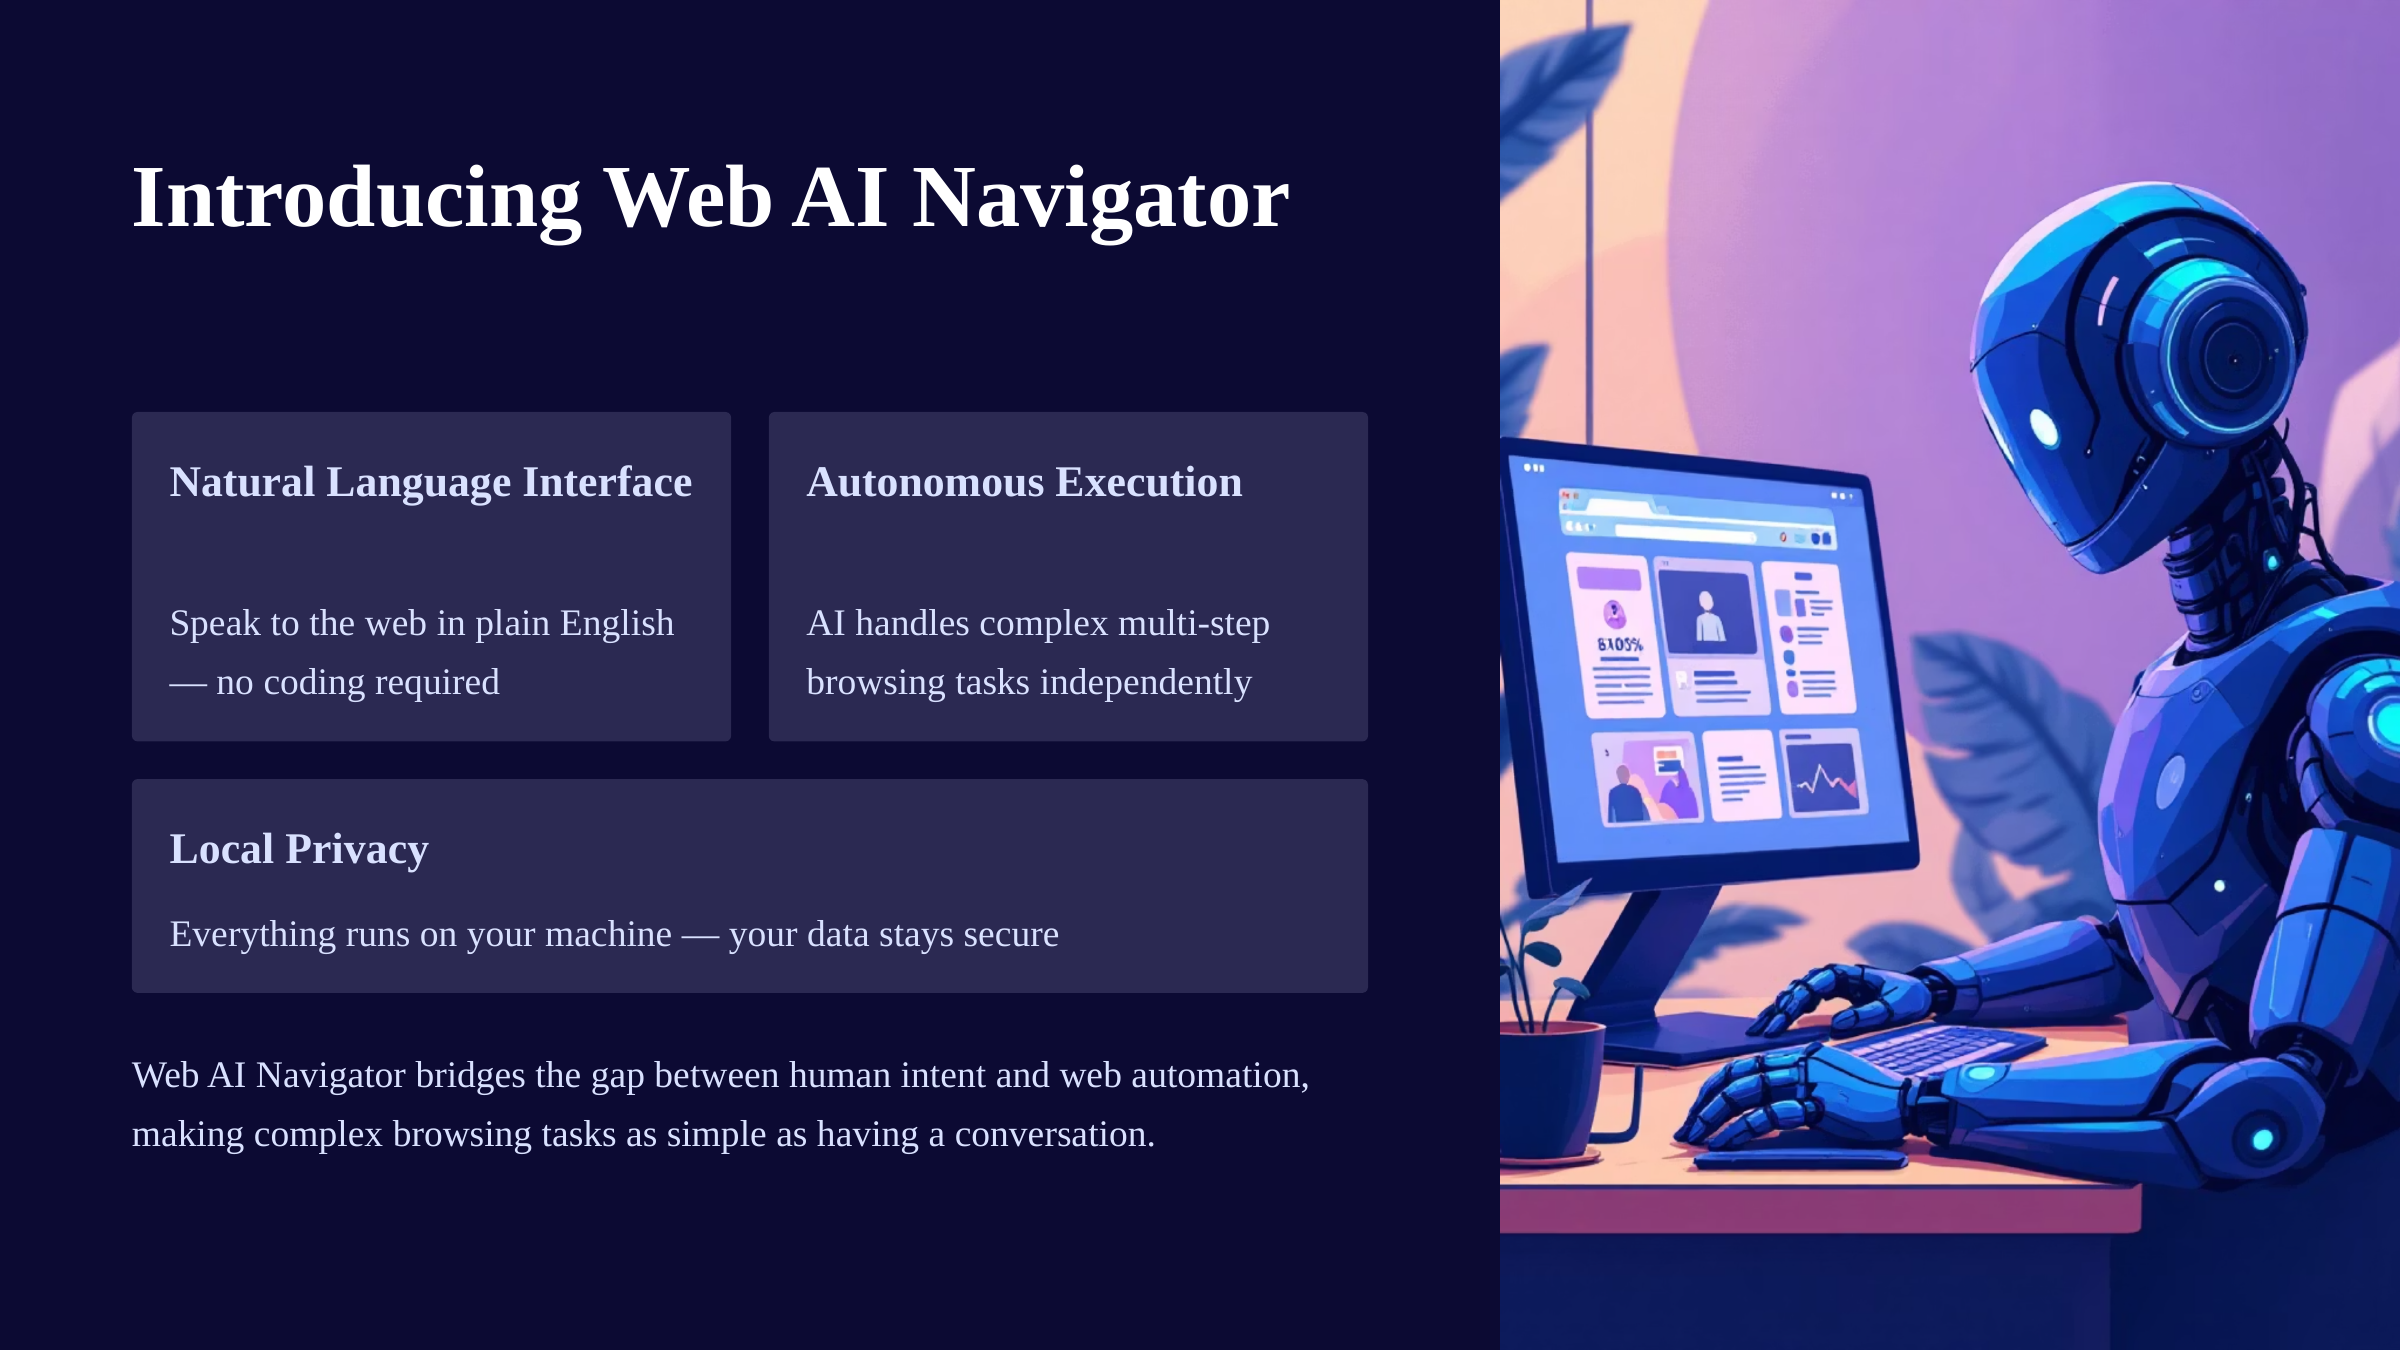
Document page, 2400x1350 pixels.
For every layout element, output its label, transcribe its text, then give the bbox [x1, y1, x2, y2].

text_box Introducing Web AI Navigator [131, 133, 1368, 356]
text_box [131, 779, 1369, 993]
text_box Local Privacy [169, 816, 613, 873]
text_box Speak to the web in plain English — no coding required [169, 583, 694, 704]
text_box Natural Language Interface [169, 449, 694, 561]
text_box Autonomous Execution [806, 449, 1331, 561]
text_box Everything runs on your machine — your data stays secure [169, 894, 1331, 956]
text_box Web AI Navigator bridges the gap between human intent and web automation, making complex browsing tasks as simple as having a conversation. [131, 1035, 1368, 1217]
text_box [131, 411, 732, 742]
picture [1499, 0, 2400, 1350]
text_box [768, 411, 1369, 742]
text_box AI handles complex multi-step browsing tasks independently [806, 583, 1331, 704]
